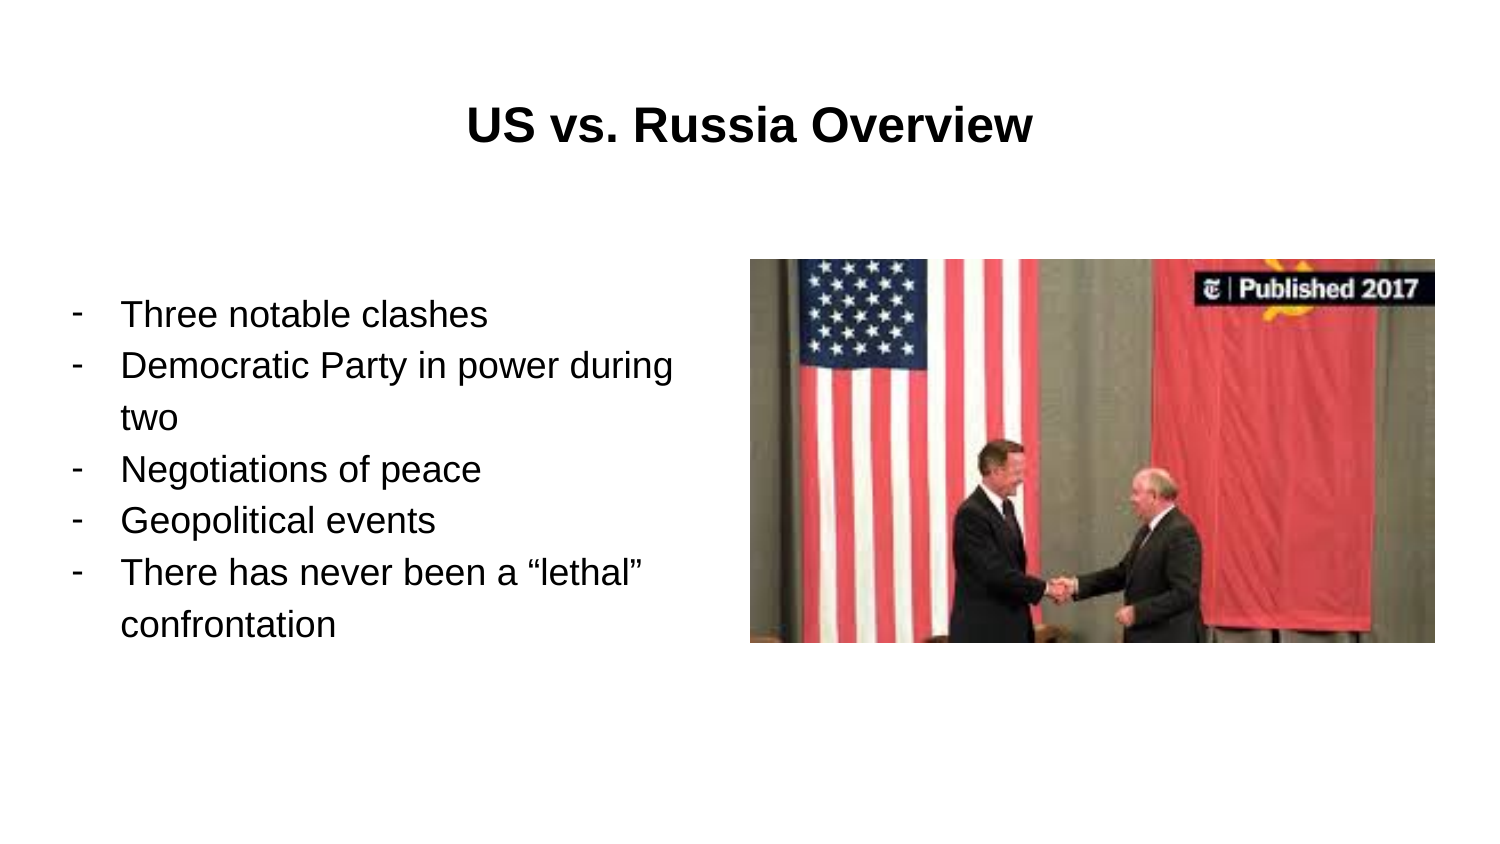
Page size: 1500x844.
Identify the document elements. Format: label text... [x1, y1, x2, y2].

list Three notable clashes Democratic Party in power during two Negotiations of peace Geopolitical events There has never been a “lethal” confrontation [34, 207, 750, 744]
picture [749, 259, 1435, 644]
title US vs. Russia Overview [103, 44, 1397, 208]
